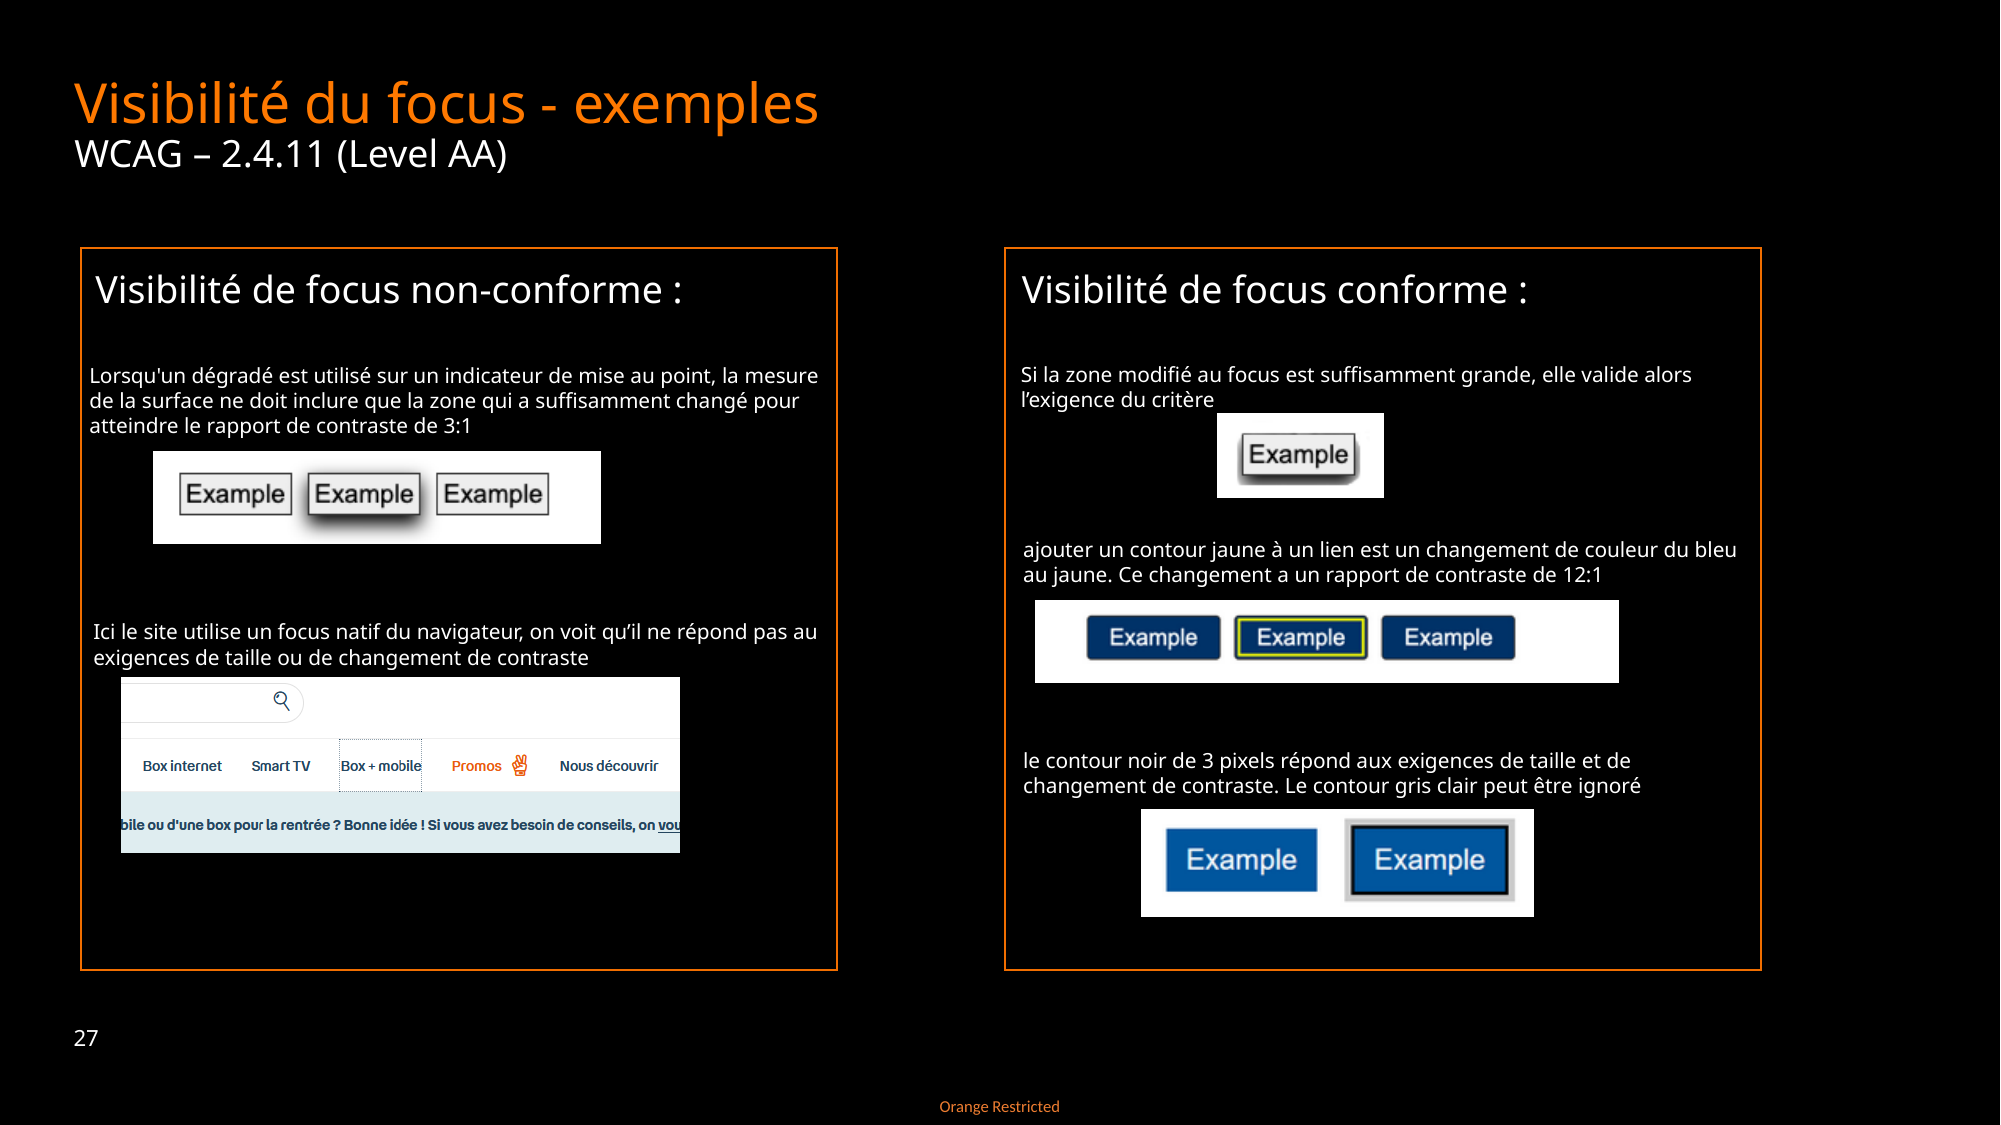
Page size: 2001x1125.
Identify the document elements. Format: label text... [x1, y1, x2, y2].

picture [1217, 413, 1384, 498]
text_box Si la zone modifié au focus est suffisamment grande, elle valide alors l’exigence du critère [1006, 354, 1761, 420]
picture [1141, 809, 1534, 917]
picture [121, 677, 680, 853]
text_box ajouter un contour jaune à un lien est un changement de couleur du bleu au jaune. Ce changement a un rapport de contraste de 12:1 [1008, 529, 1763, 595]
text_box Visibilité de focus non-conforme : [80, 258, 720, 318]
title Visibilité du focus - exemples WCAG – 2.4.11 (Level AA) [74, 75, 1928, 213]
picture [153, 451, 601, 544]
text_box [1004, 247, 1762, 971]
picture [1035, 600, 1619, 683]
text_box Lorsqu'un dégradé est utilisé sur un indicateur de mise au point, la mesure de la surface ne doit inclure que la zone qui a suffisamment changé pour atteindre le rapport de contraste de 3:1 [74, 354, 838, 445]
text_box Visibilité de focus conforme : [1007, 258, 1647, 318]
text_box [80, 247, 838, 354]
text_box Ici le site utilise un focus natif du navigateur, on voit qu’il ne répond pas au exigences de taille ou de changement de contraste [78, 611, 833, 677]
text_box [80, 445, 838, 971]
text_box le contour noir de 3 pixels répond aux exigences de taille et de changement de contraste. Le contour gris clair peut être ignoré [1008, 739, 1763, 805]
